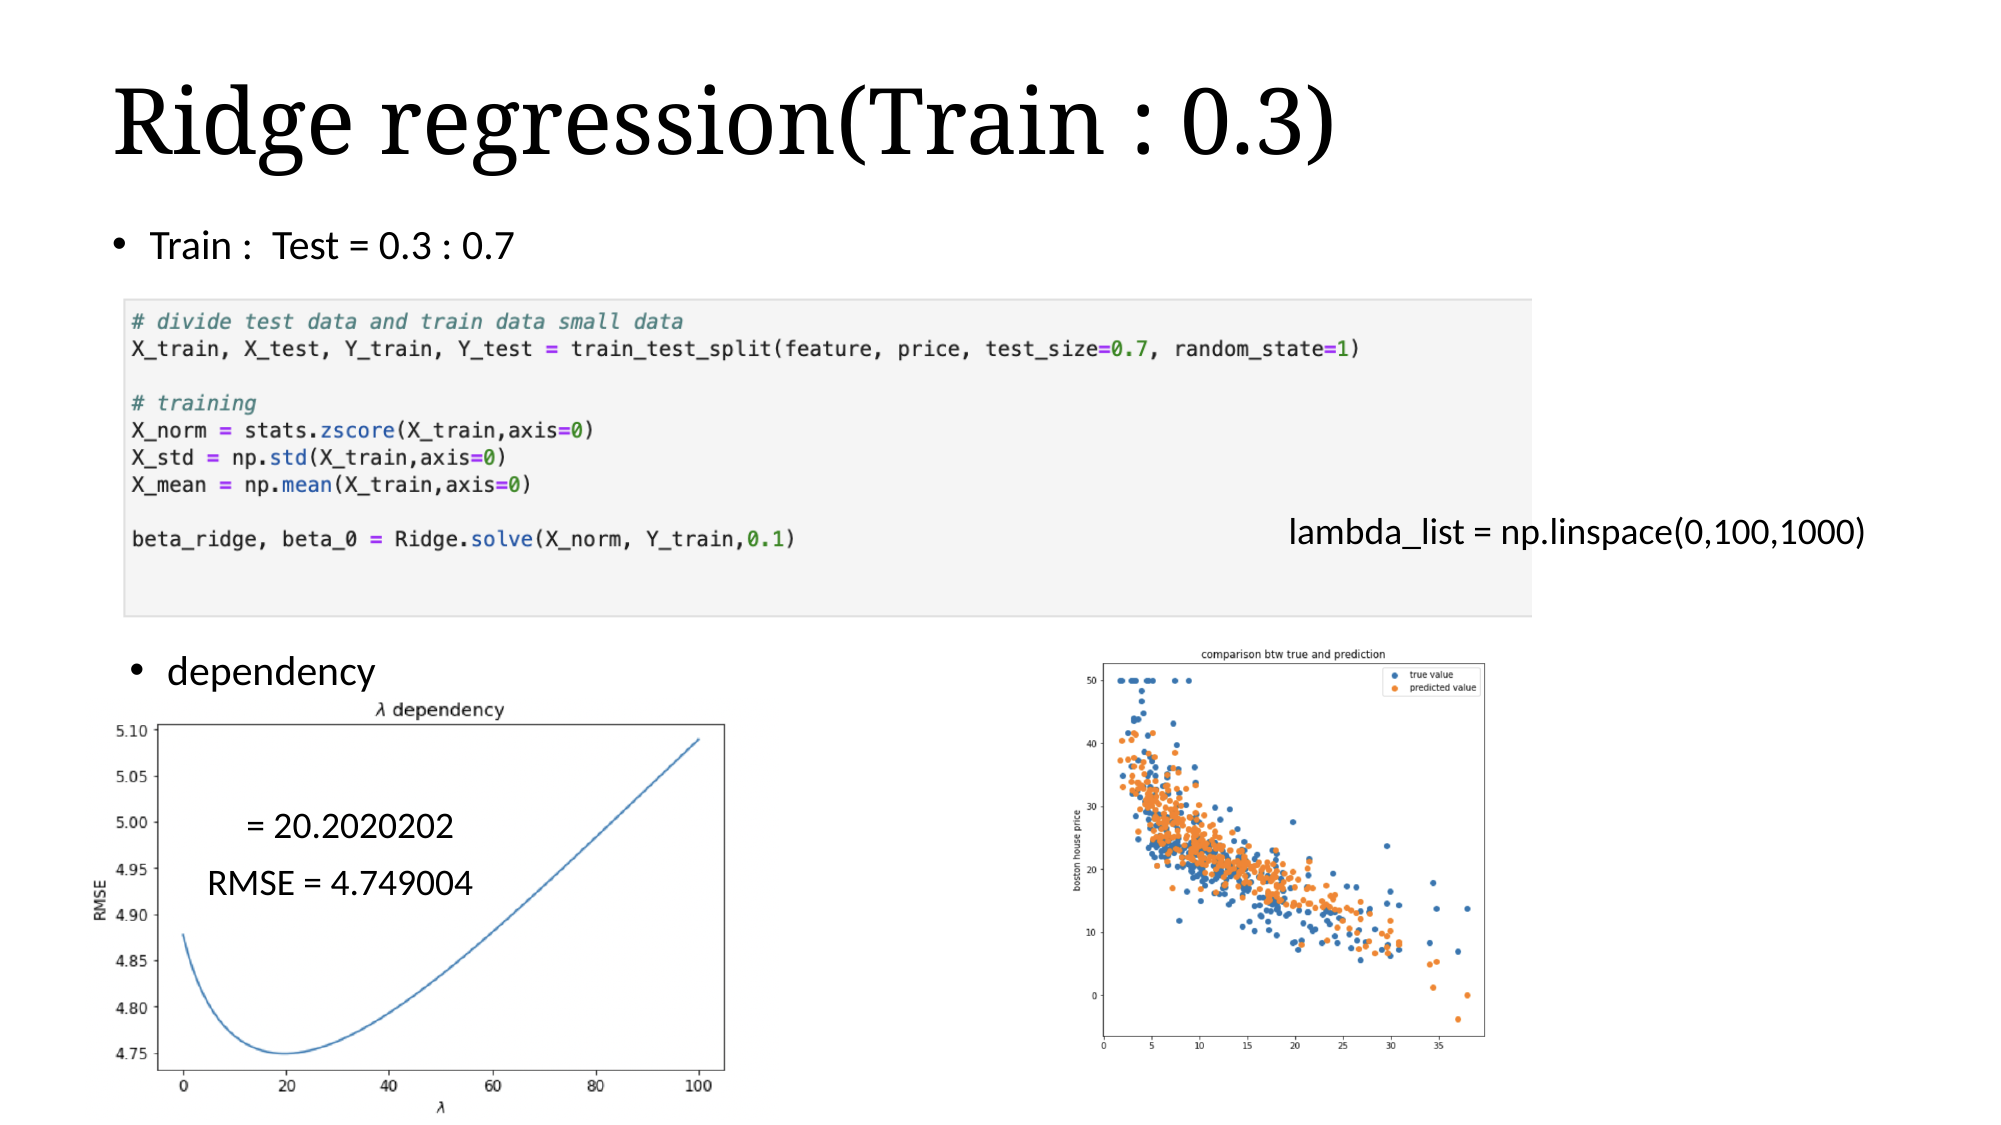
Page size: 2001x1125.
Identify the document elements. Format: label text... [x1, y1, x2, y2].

picture [1051, 641, 1532, 1066]
picture [114, 285, 1532, 632]
list Train : Test = 0.3 : 0.7 [97, 215, 1075, 289]
title Ridge regression(Train : 0.3) [97, 59, 1932, 190]
picture [85, 698, 780, 1120]
text_box lambda_list = np.linspace(0,100,1000) [1532, 499, 1882, 560]
